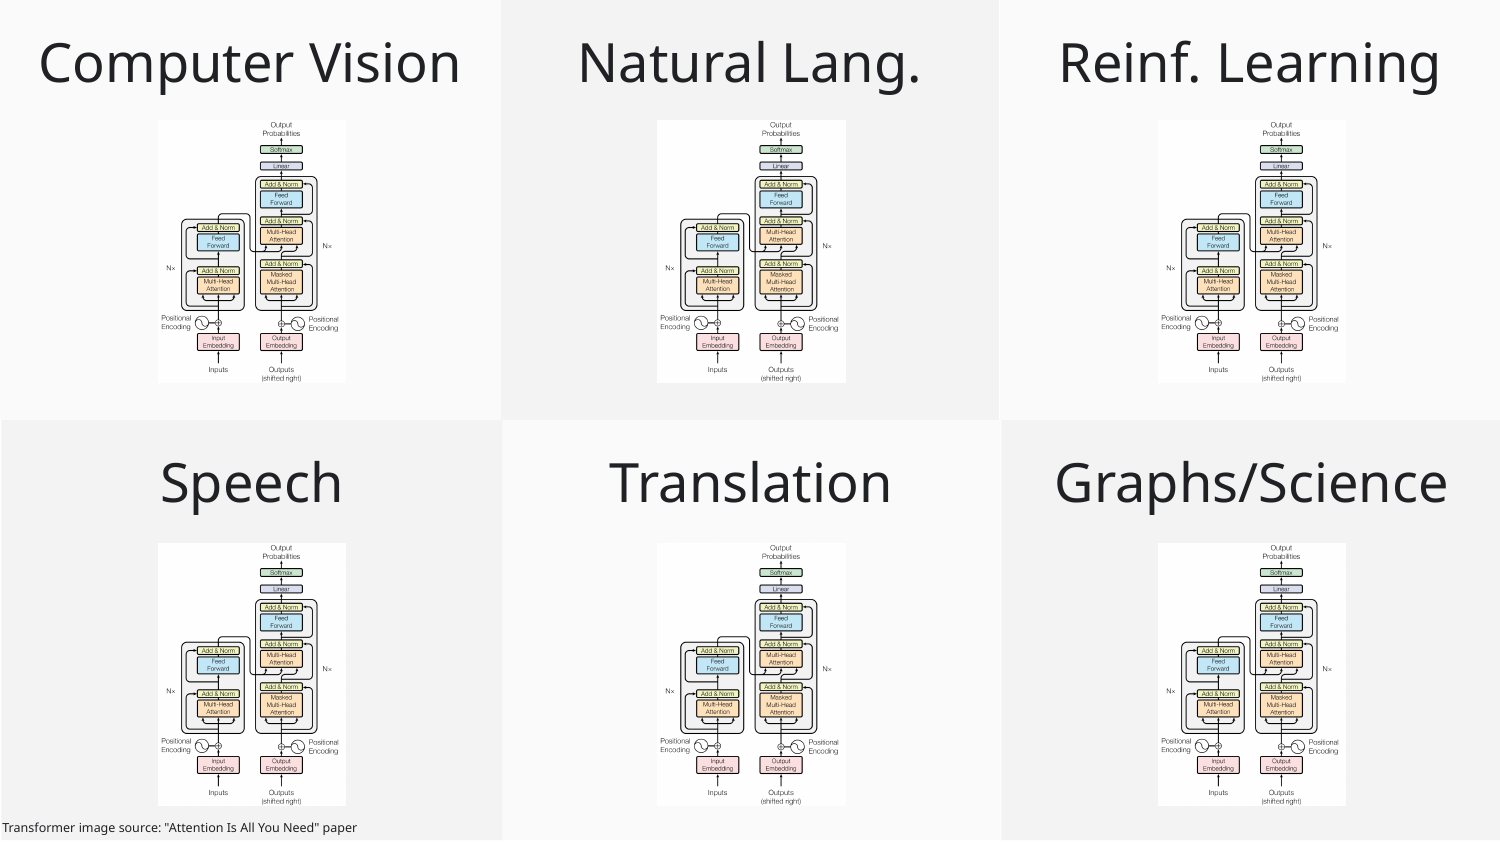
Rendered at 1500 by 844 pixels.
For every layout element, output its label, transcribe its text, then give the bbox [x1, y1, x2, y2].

text_box Reinf. Learning [999, 0, 1500, 421]
text_box Graphs/Science [1001, 420, 1500, 841]
picture [657, 543, 846, 806]
picture [657, 120, 846, 383]
picture [1157, 120, 1346, 383]
picture [1157, 543, 1346, 806]
text_box Speech [1, 420, 503, 841]
text_box Transformer image source: "Attention Is All You Need" paper [0, 812, 480, 843]
picture [157, 120, 346, 383]
text_box Natural Lang. Proc. [500, 0, 999, 420]
picture [157, 543, 346, 806]
text_box Translation [503, 420, 1001, 841]
text_box Computer Vision [0, 0, 500, 421]
